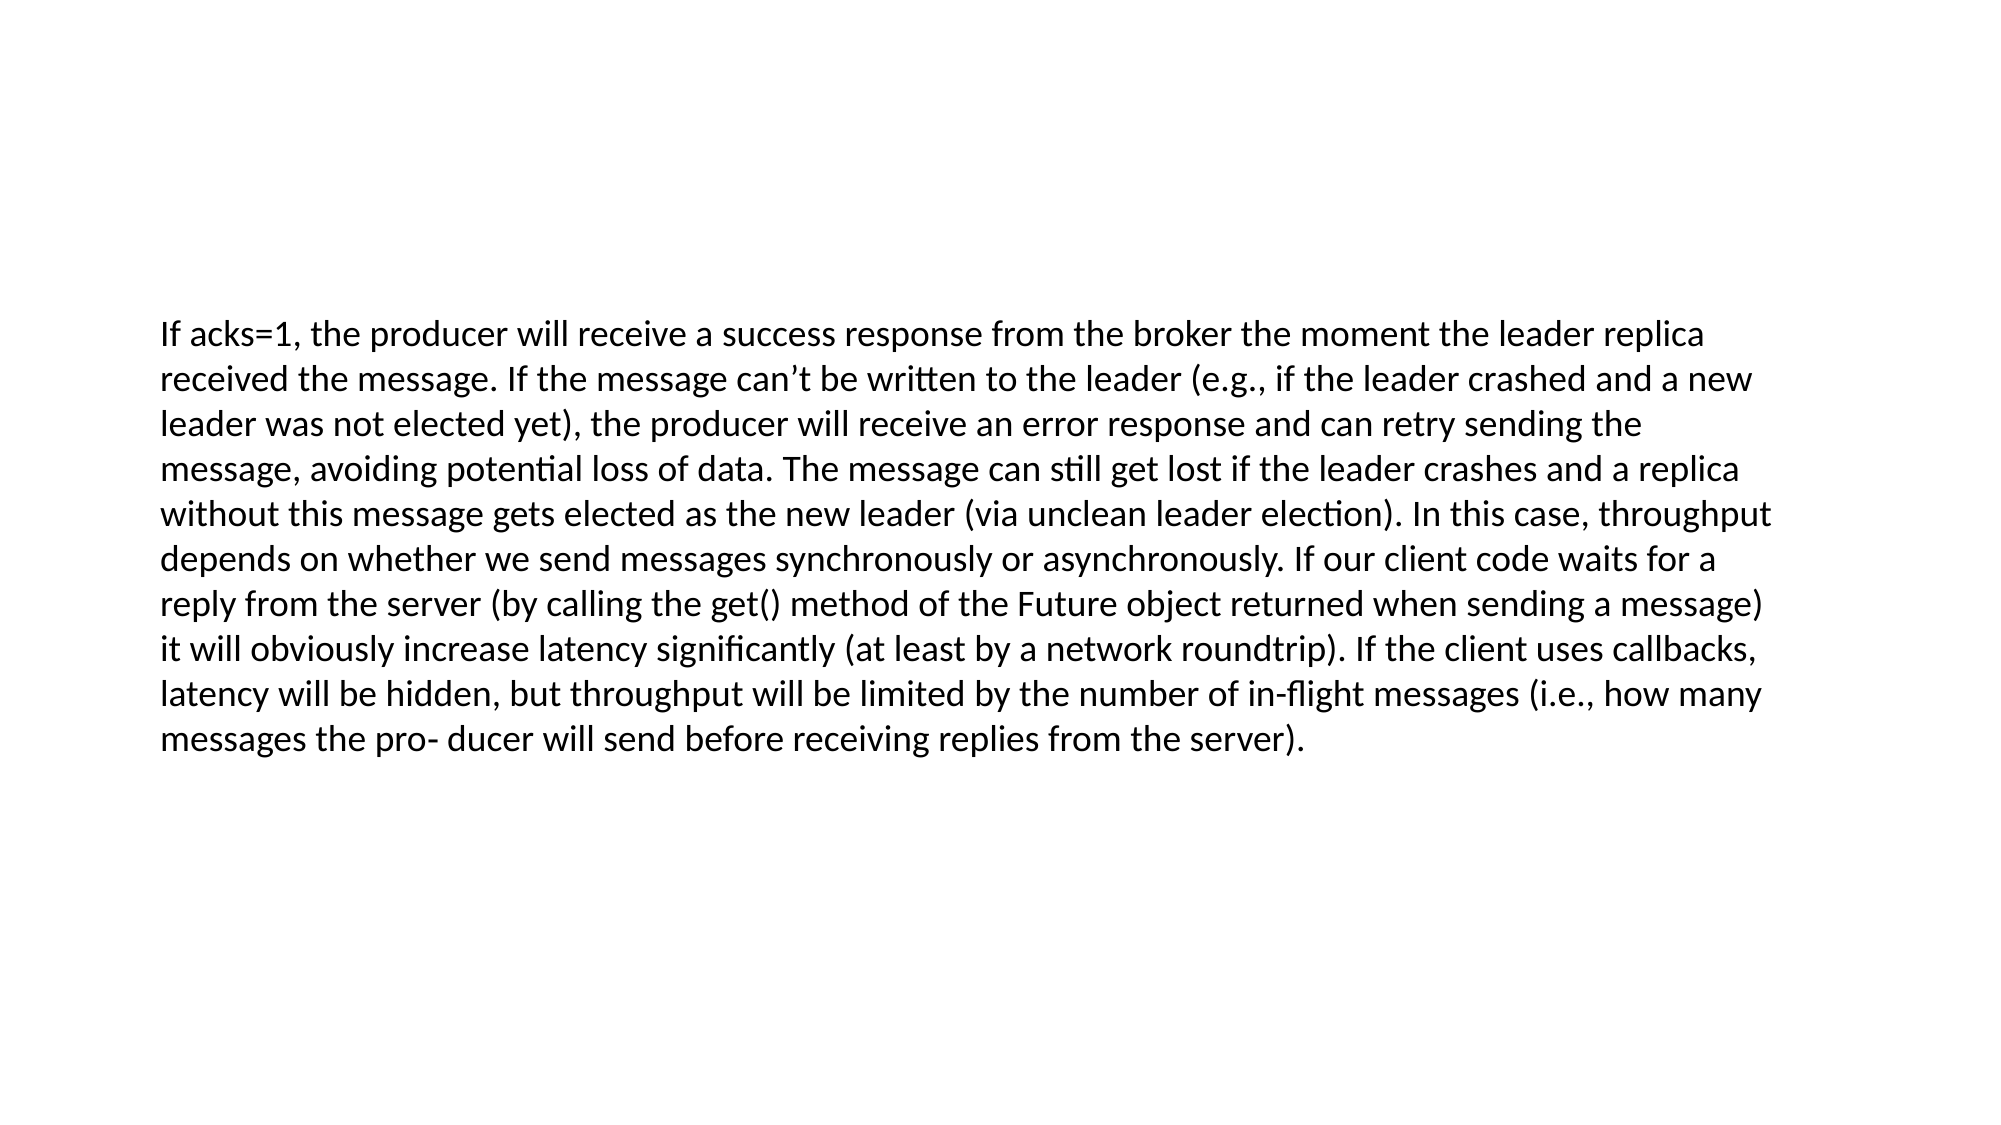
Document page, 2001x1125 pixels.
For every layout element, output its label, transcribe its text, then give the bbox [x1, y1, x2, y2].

text_box If acks=1, the producer will receive a success response from the broker the moment the leader replica received the message. If the message can’t be written to the leader (e.g., if the leader crashed and a new leader was not elected yet), the producer will receive an error response and can retry sending the message, avoiding potential loss of data. The message can still get lost if the leader crashes and a replica without this message gets elected as the new leader (via unclean leader election). In this case, throughput depends on whether we send messages synchronously or asynchronously. If our client code waits for a reply from the server (by calling the get() method of the Future object returned when sending a message) it will obviously increase latency significantly (at least by a network roundtrip). If the client uses callbacks, latency will be hidden, but throughput will be limited by the number of in-flight messages (i.e., how many messages the pro‐ ducer will send before receiving replies from the server). [145, 301, 1796, 767]
